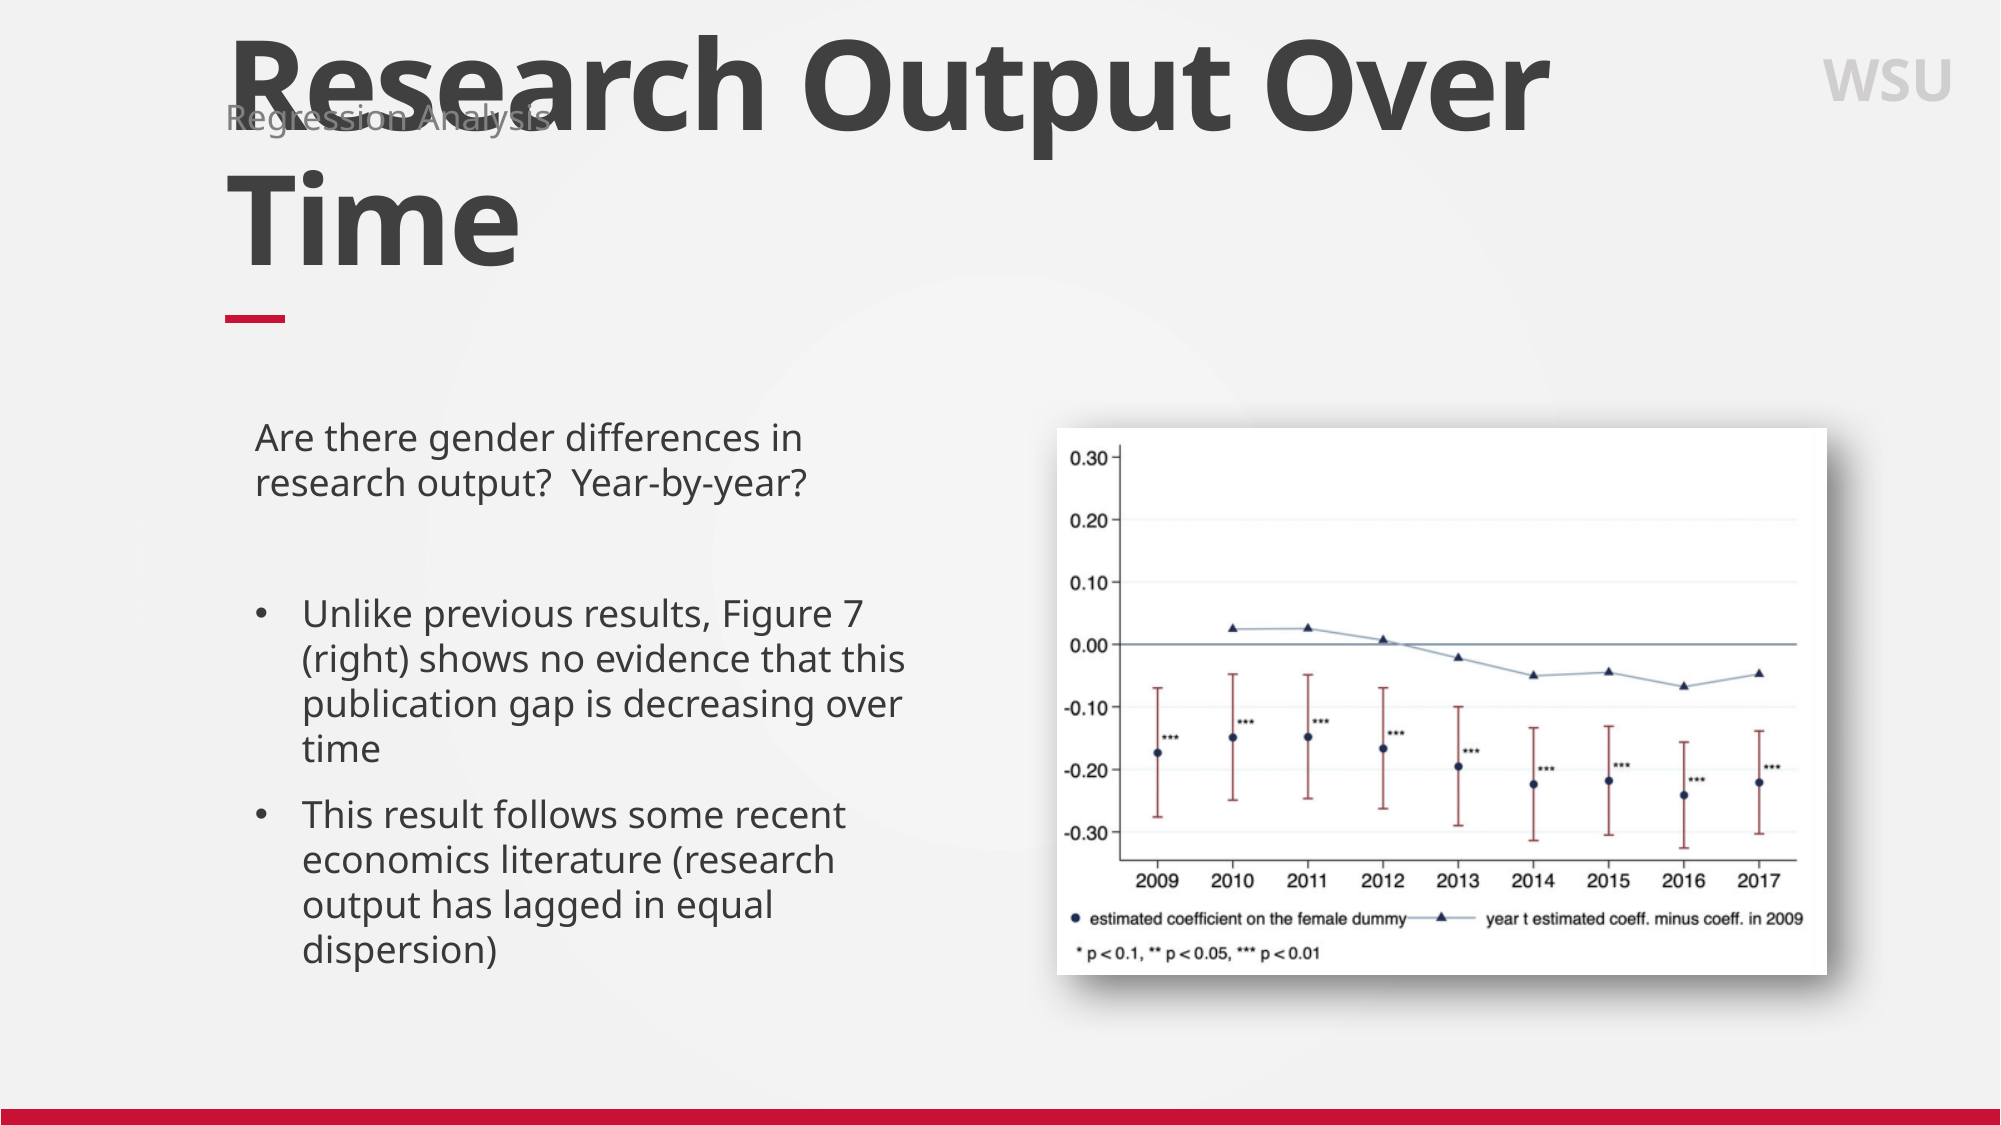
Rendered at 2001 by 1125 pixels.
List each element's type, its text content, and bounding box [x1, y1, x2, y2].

text_box [0, 1109, 2000, 1125]
text_box Are there gender differences in research output? Year-by-year? Unlike previous results, Figure 7 (right) shows no evidence that this publication gap is decreasing over time This result follows some recent economics literature (research output has lagged in equal dispersion) [254, 405, 961, 913]
text_box WSU [1808, 35, 1971, 121]
picture [1057, 428, 1827, 975]
text_box [224, 314, 286, 324]
title Research Output Over Time [225, 149, 1666, 300]
text_box Regression Analysis [225, 93, 577, 150]
